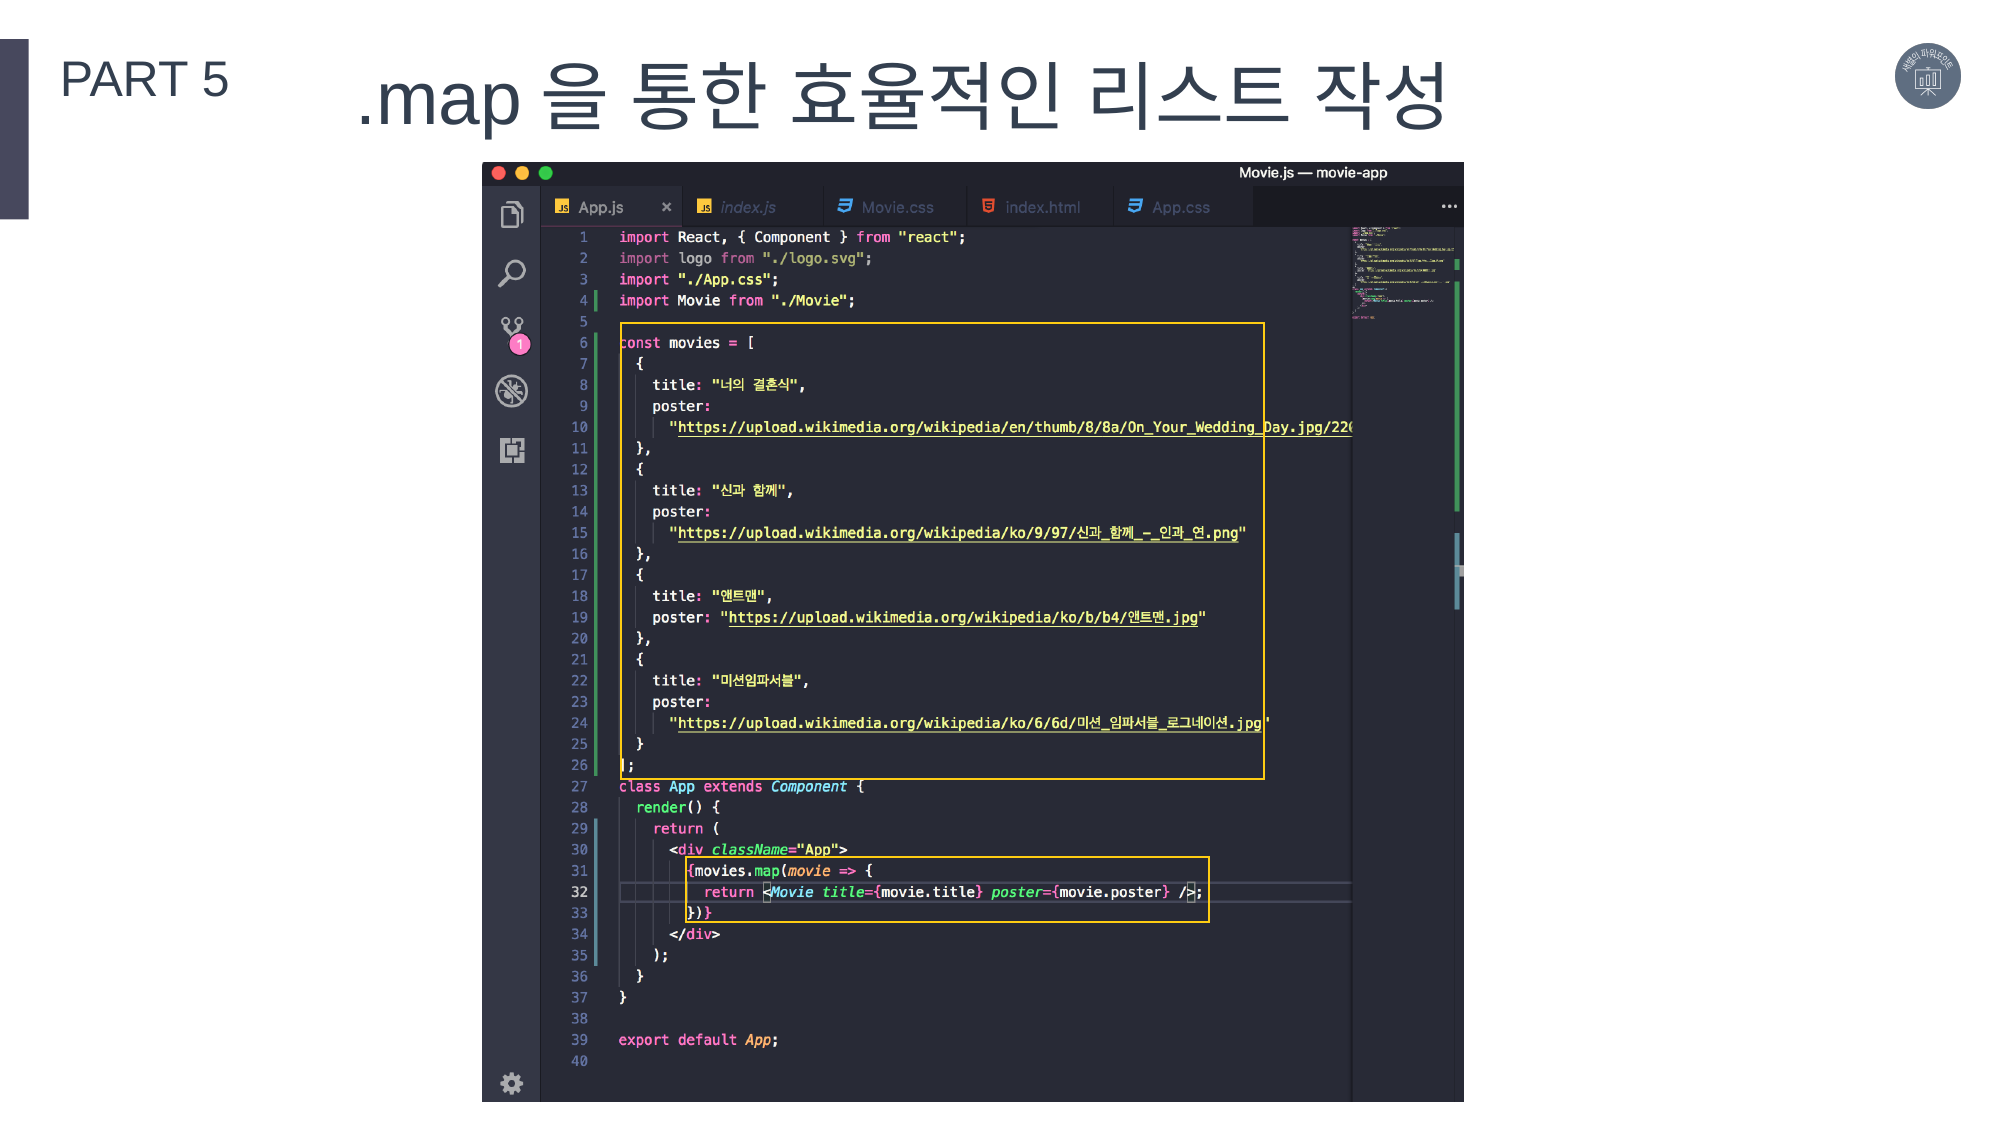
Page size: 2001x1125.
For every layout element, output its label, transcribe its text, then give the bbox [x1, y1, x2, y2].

text_box [0, 38, 30, 220]
picture [1895, 43, 1961, 109]
text_box PART 5 [45, 39, 245, 114]
text_box .map을 통한 효율적인 리스트 작성 [340, 41, 1468, 147]
picture [482, 162, 1464, 1102]
